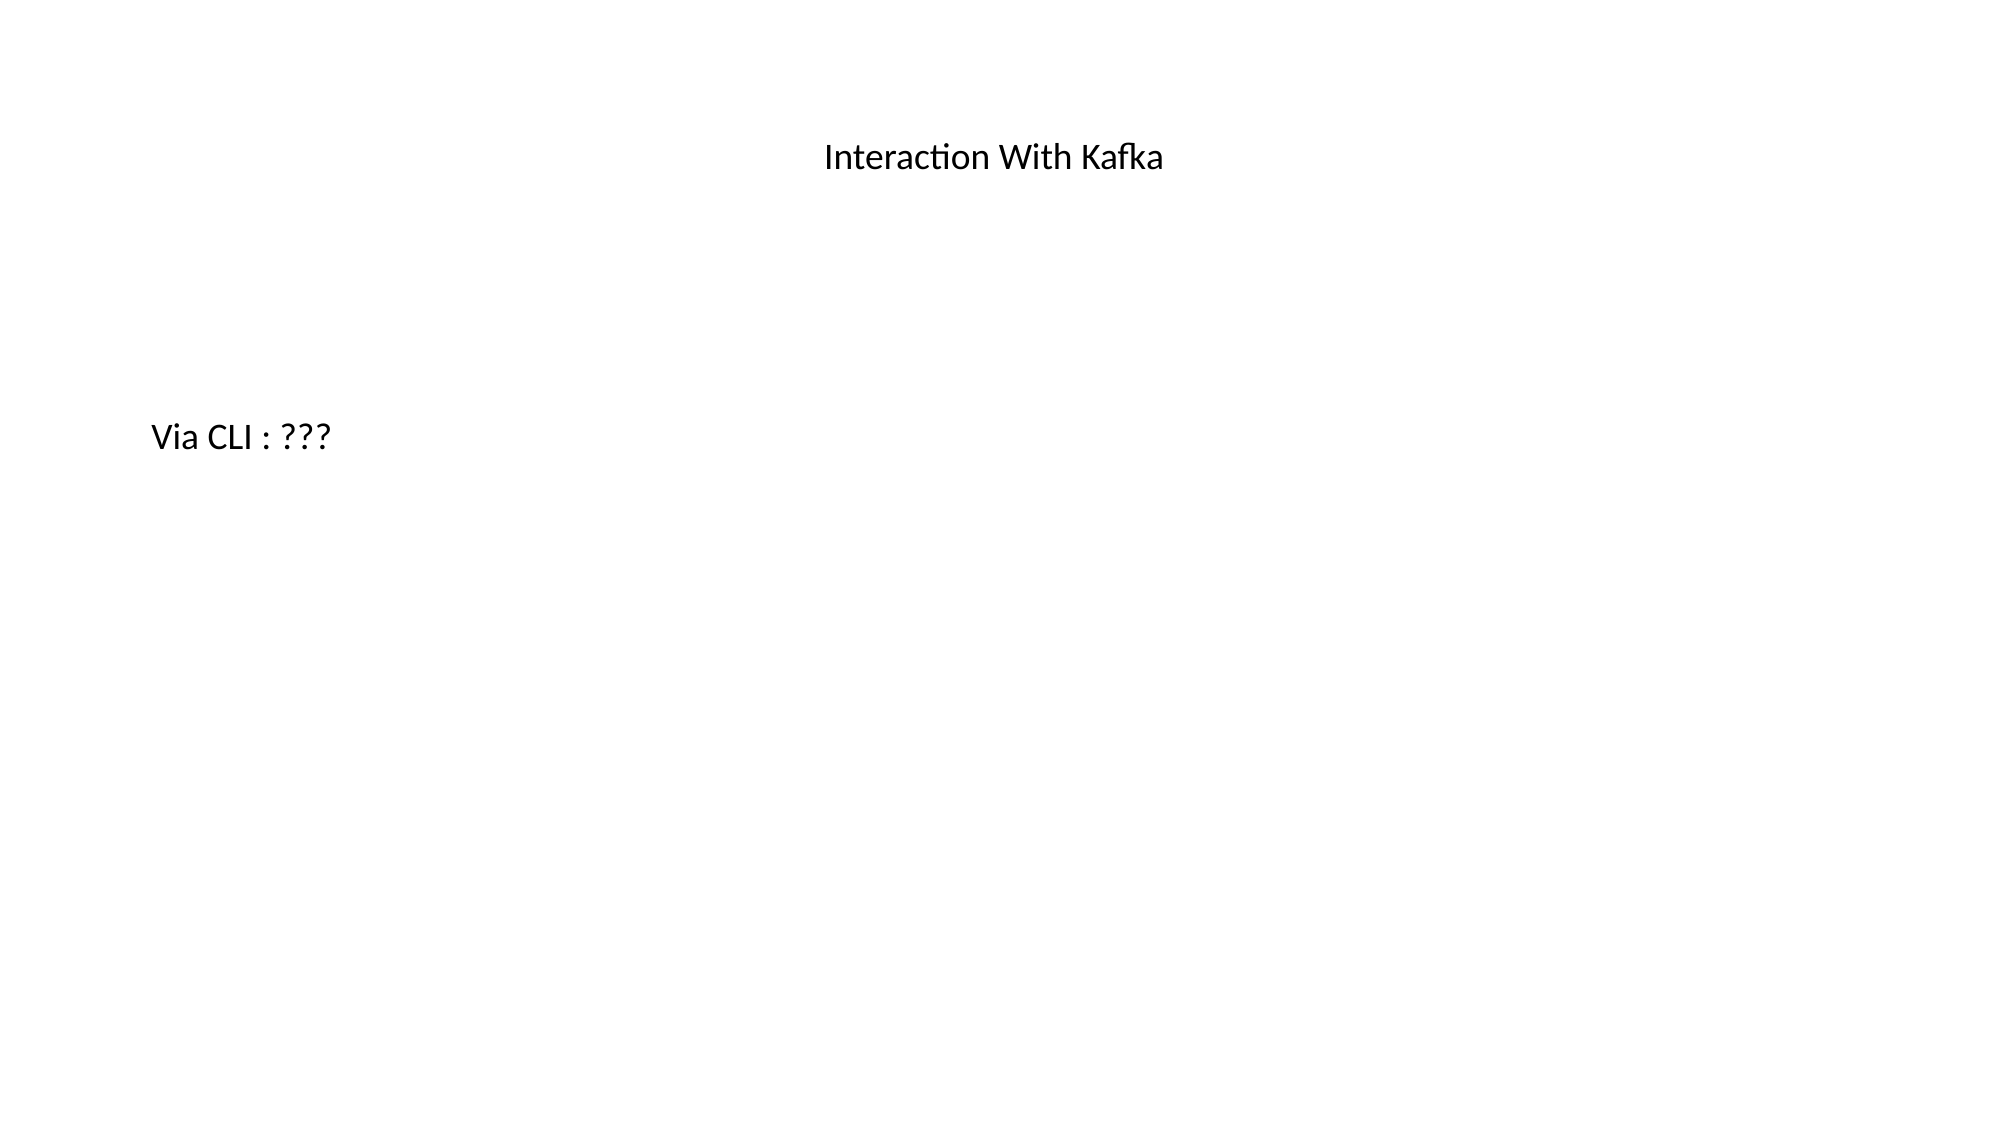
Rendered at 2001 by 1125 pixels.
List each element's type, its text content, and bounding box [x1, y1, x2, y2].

text_box Via CLI : ??? [136, 404, 1675, 465]
text_box Interaction With Kafka [326, 124, 1662, 185]
